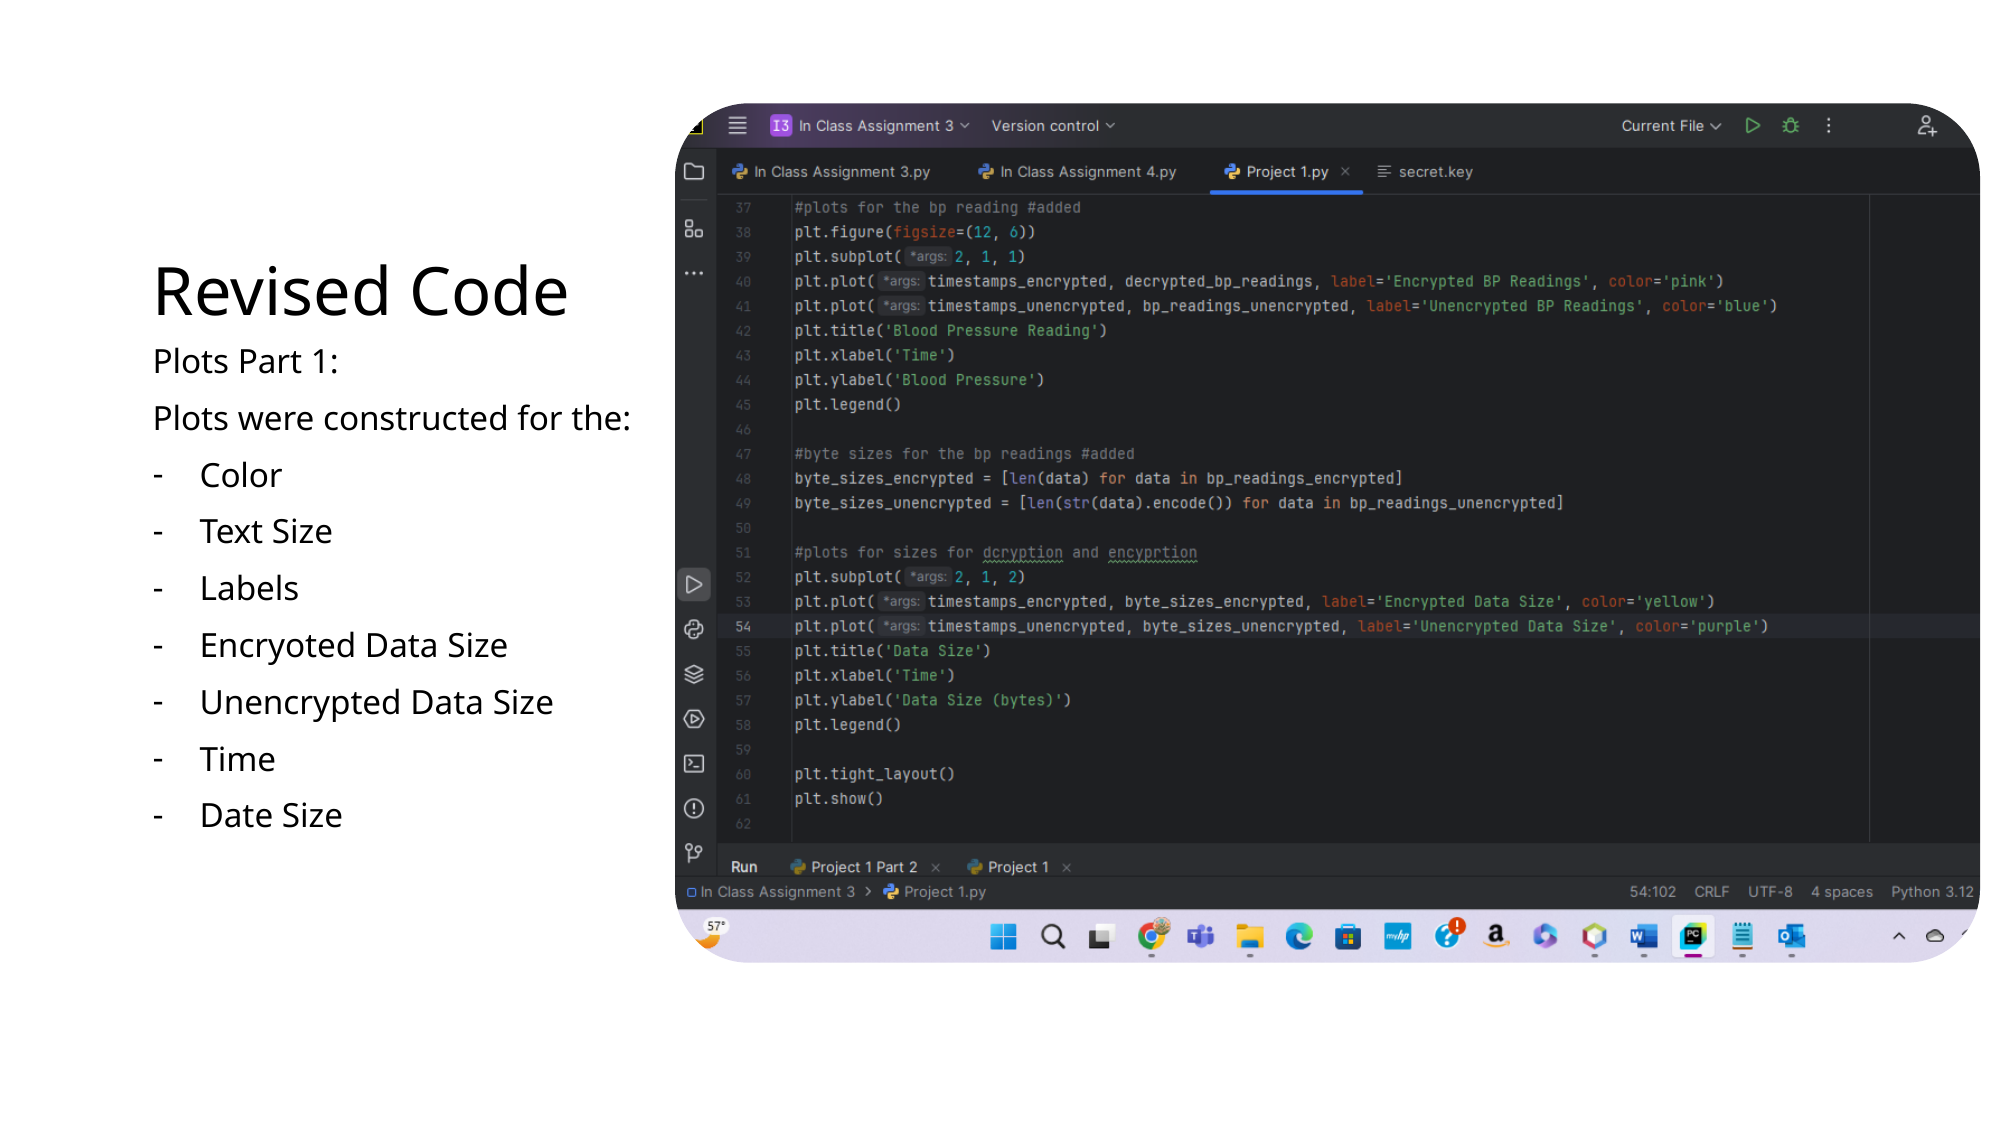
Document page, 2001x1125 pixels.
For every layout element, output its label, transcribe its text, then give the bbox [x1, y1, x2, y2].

picture [674, 102, 1981, 964]
list Plots Part 1: Plots were constructed for the: Color Text Size Labels Encryoted Data Size Unencrypted Data Size Time Date Size [137, 337, 674, 963]
title Revised Code [137, 75, 783, 337]
